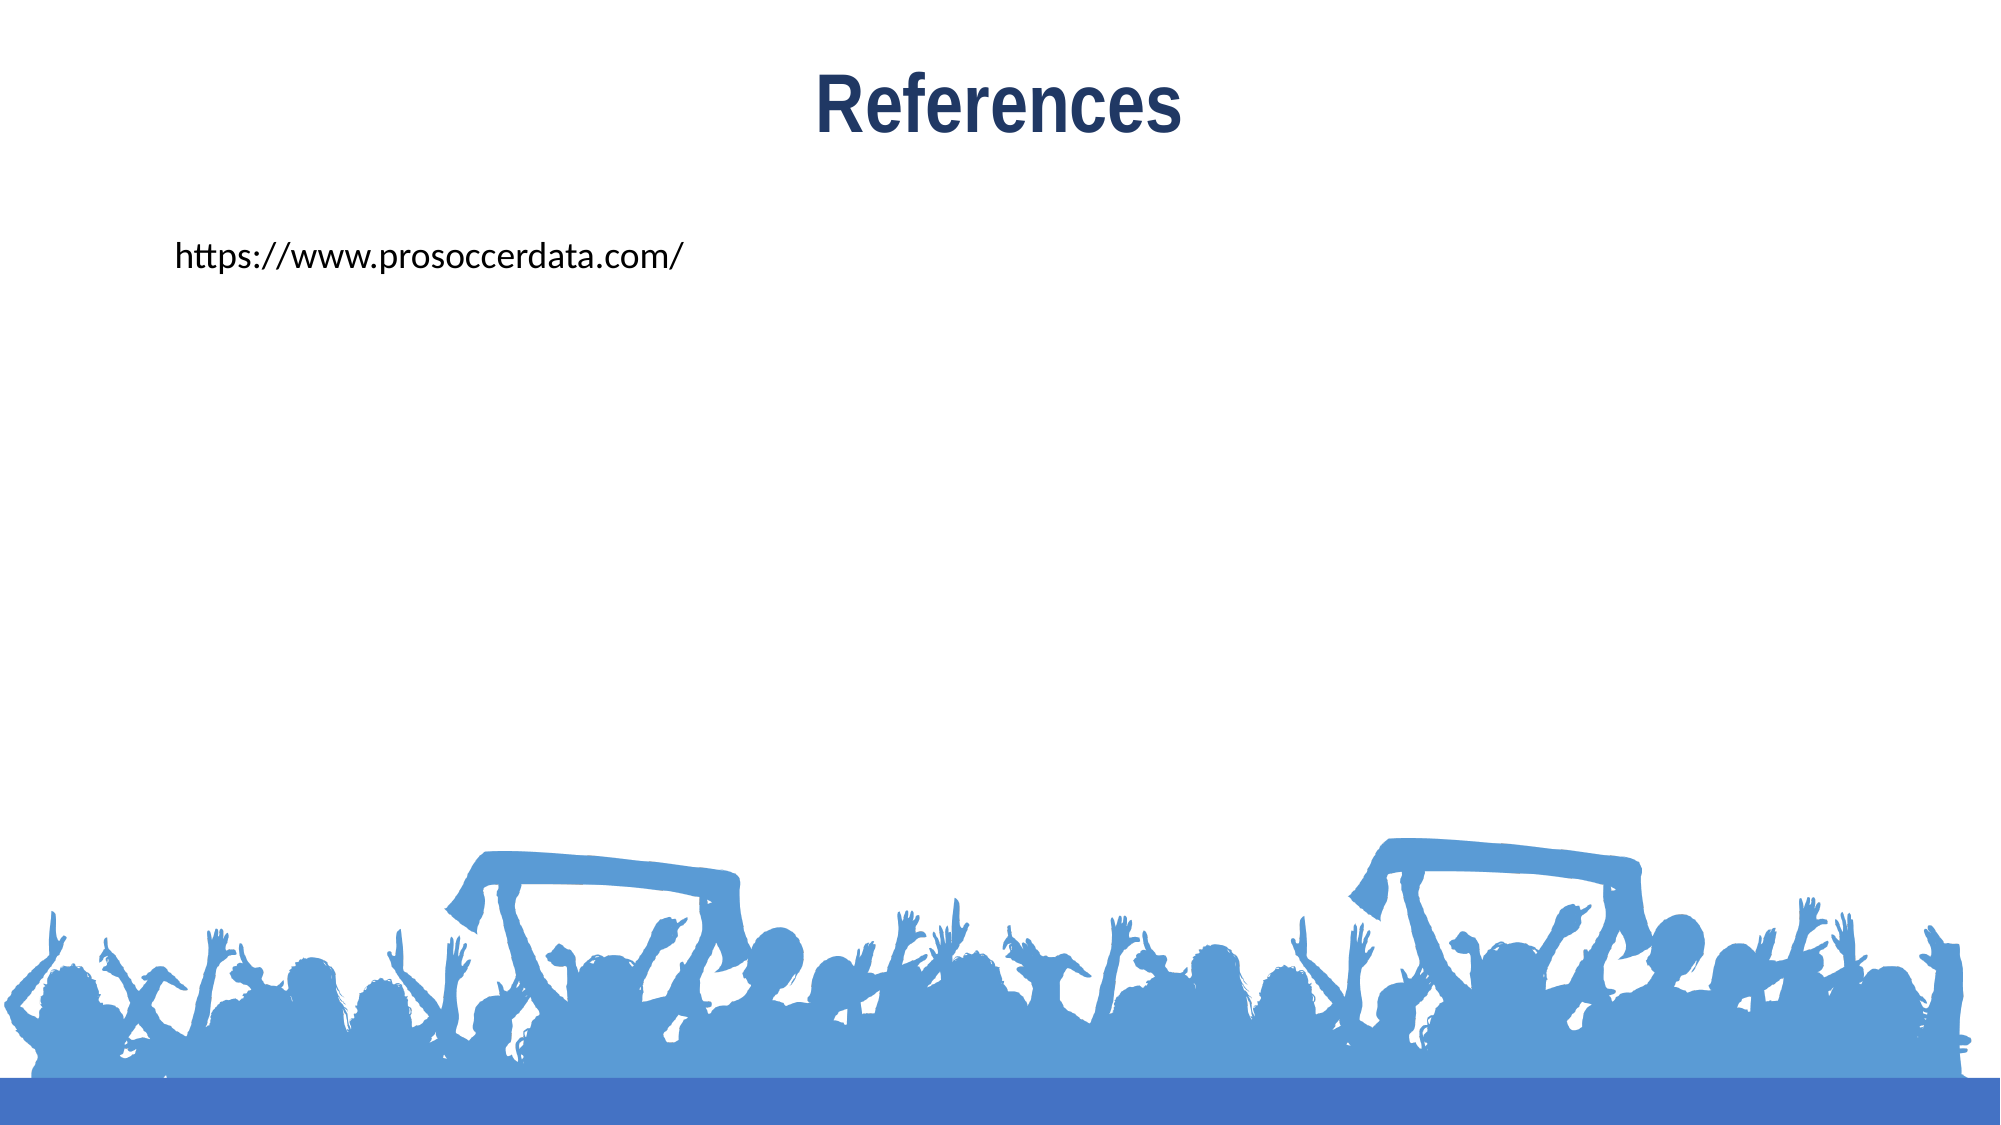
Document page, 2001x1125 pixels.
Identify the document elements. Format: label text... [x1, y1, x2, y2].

picture [0, 838, 2000, 1077]
list References [0, 47, 2000, 166]
text_box https://www.prosoccerdata.com/ [159, 224, 700, 284]
